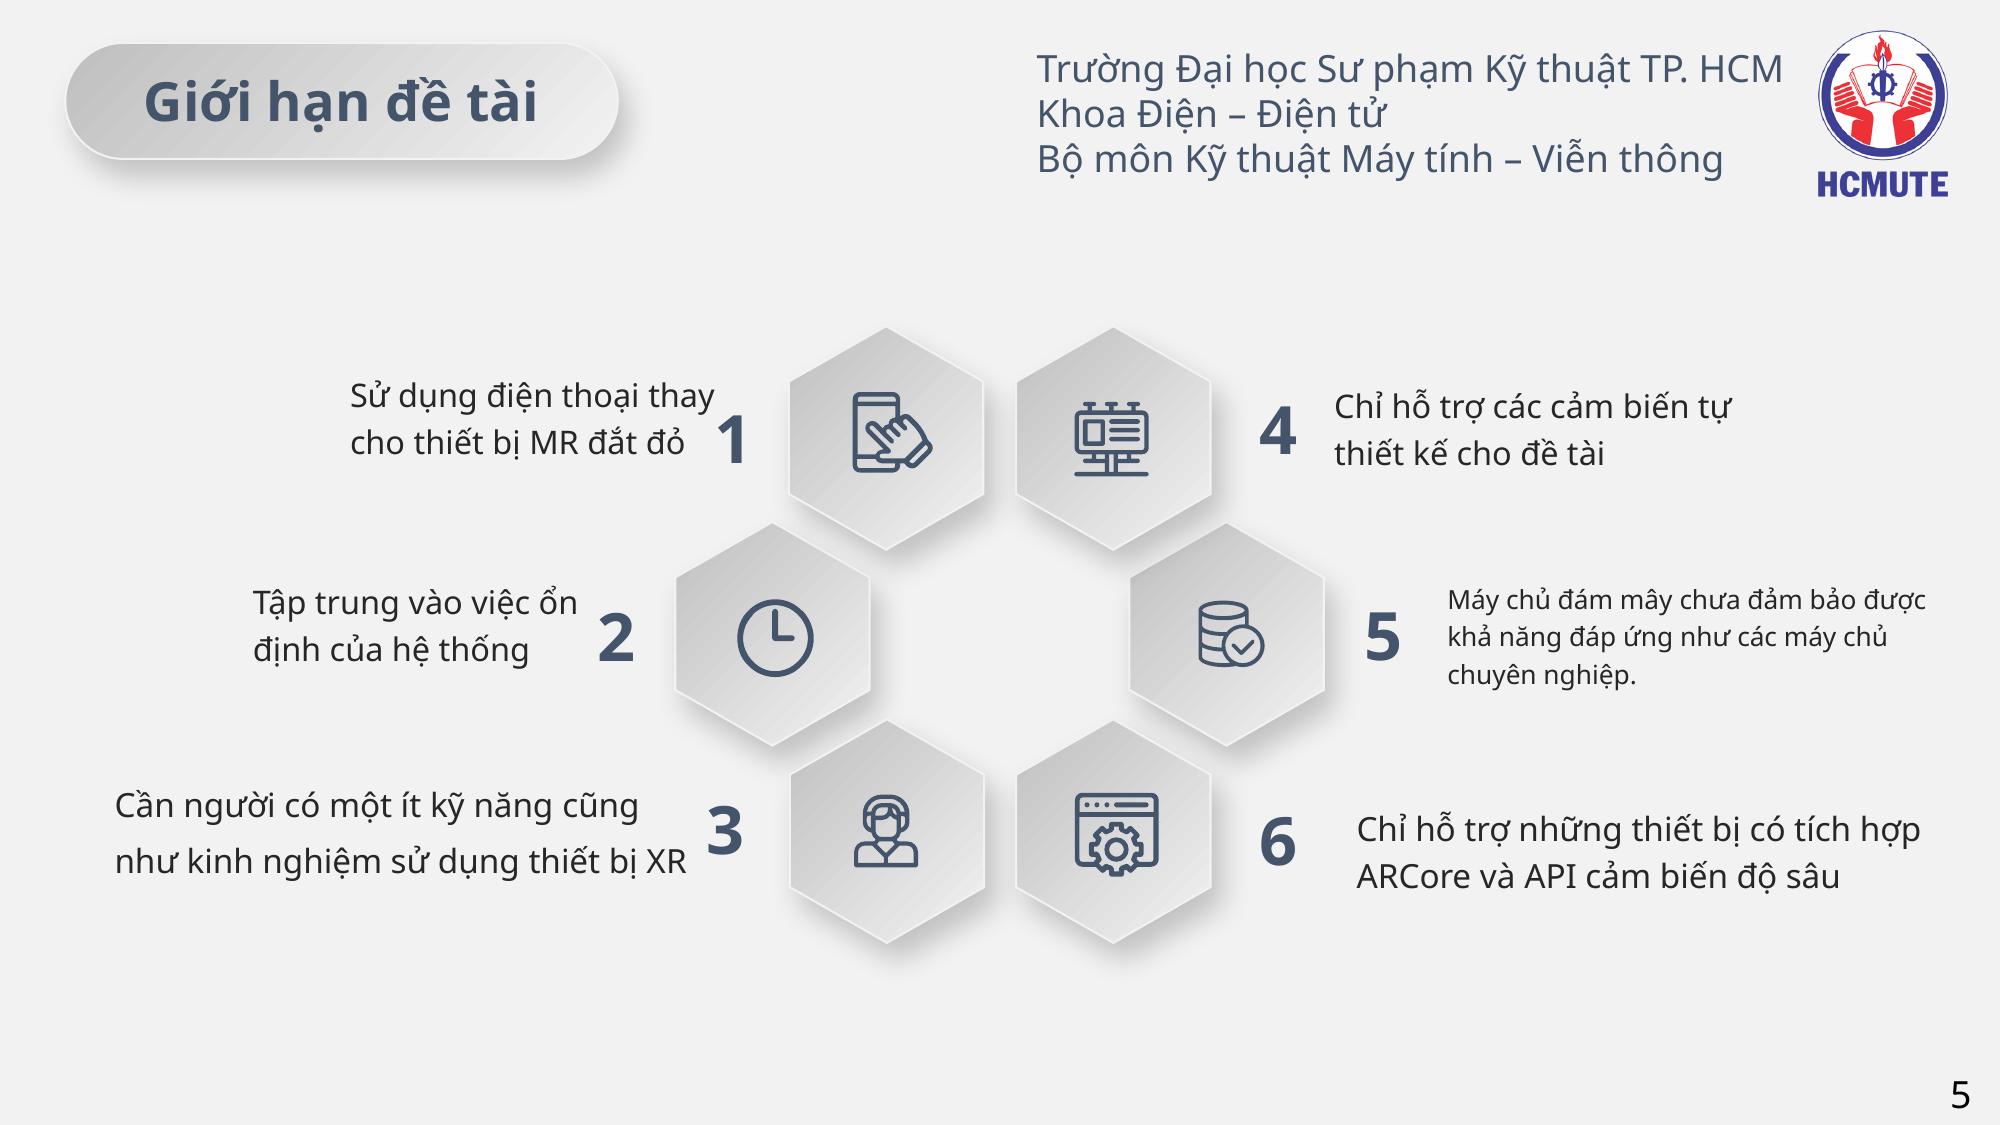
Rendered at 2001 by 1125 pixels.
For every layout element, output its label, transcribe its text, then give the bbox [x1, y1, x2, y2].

text_box 1 [700, 389, 787, 486]
text_box Giới hạn đề tài [64, 41, 619, 160]
text_box 5 [1935, 1063, 2000, 1124]
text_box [788, 326, 984, 550]
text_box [1016, 326, 1211, 550]
text_box Máy chủ đám mây chưa đảm bảo được khả năng đáp ứng như các máy chủ chuyên nghiệp. [1436, 571, 1947, 698]
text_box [675, 521, 870, 746]
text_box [789, 719, 985, 943]
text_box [1016, 719, 1211, 943]
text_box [1129, 521, 1324, 746]
text_box Chỉ hỗ trợ các cảm biến tự thiết kế cho đề tài [1323, 373, 1744, 478]
text_box 4 [1244, 380, 1359, 477]
text_box Sử dụng điện thoại thay cho thiết bị MR đắt đỏ [339, 361, 760, 467]
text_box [104, 763, 789, 942]
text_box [1021, 30, 1948, 197]
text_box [1244, 791, 1947, 921]
text_box 5 [1349, 585, 1464, 682]
text_box Tập trung vào việc ổn định của hệ thống [242, 568, 663, 674]
text_box 2 [582, 587, 675, 684]
